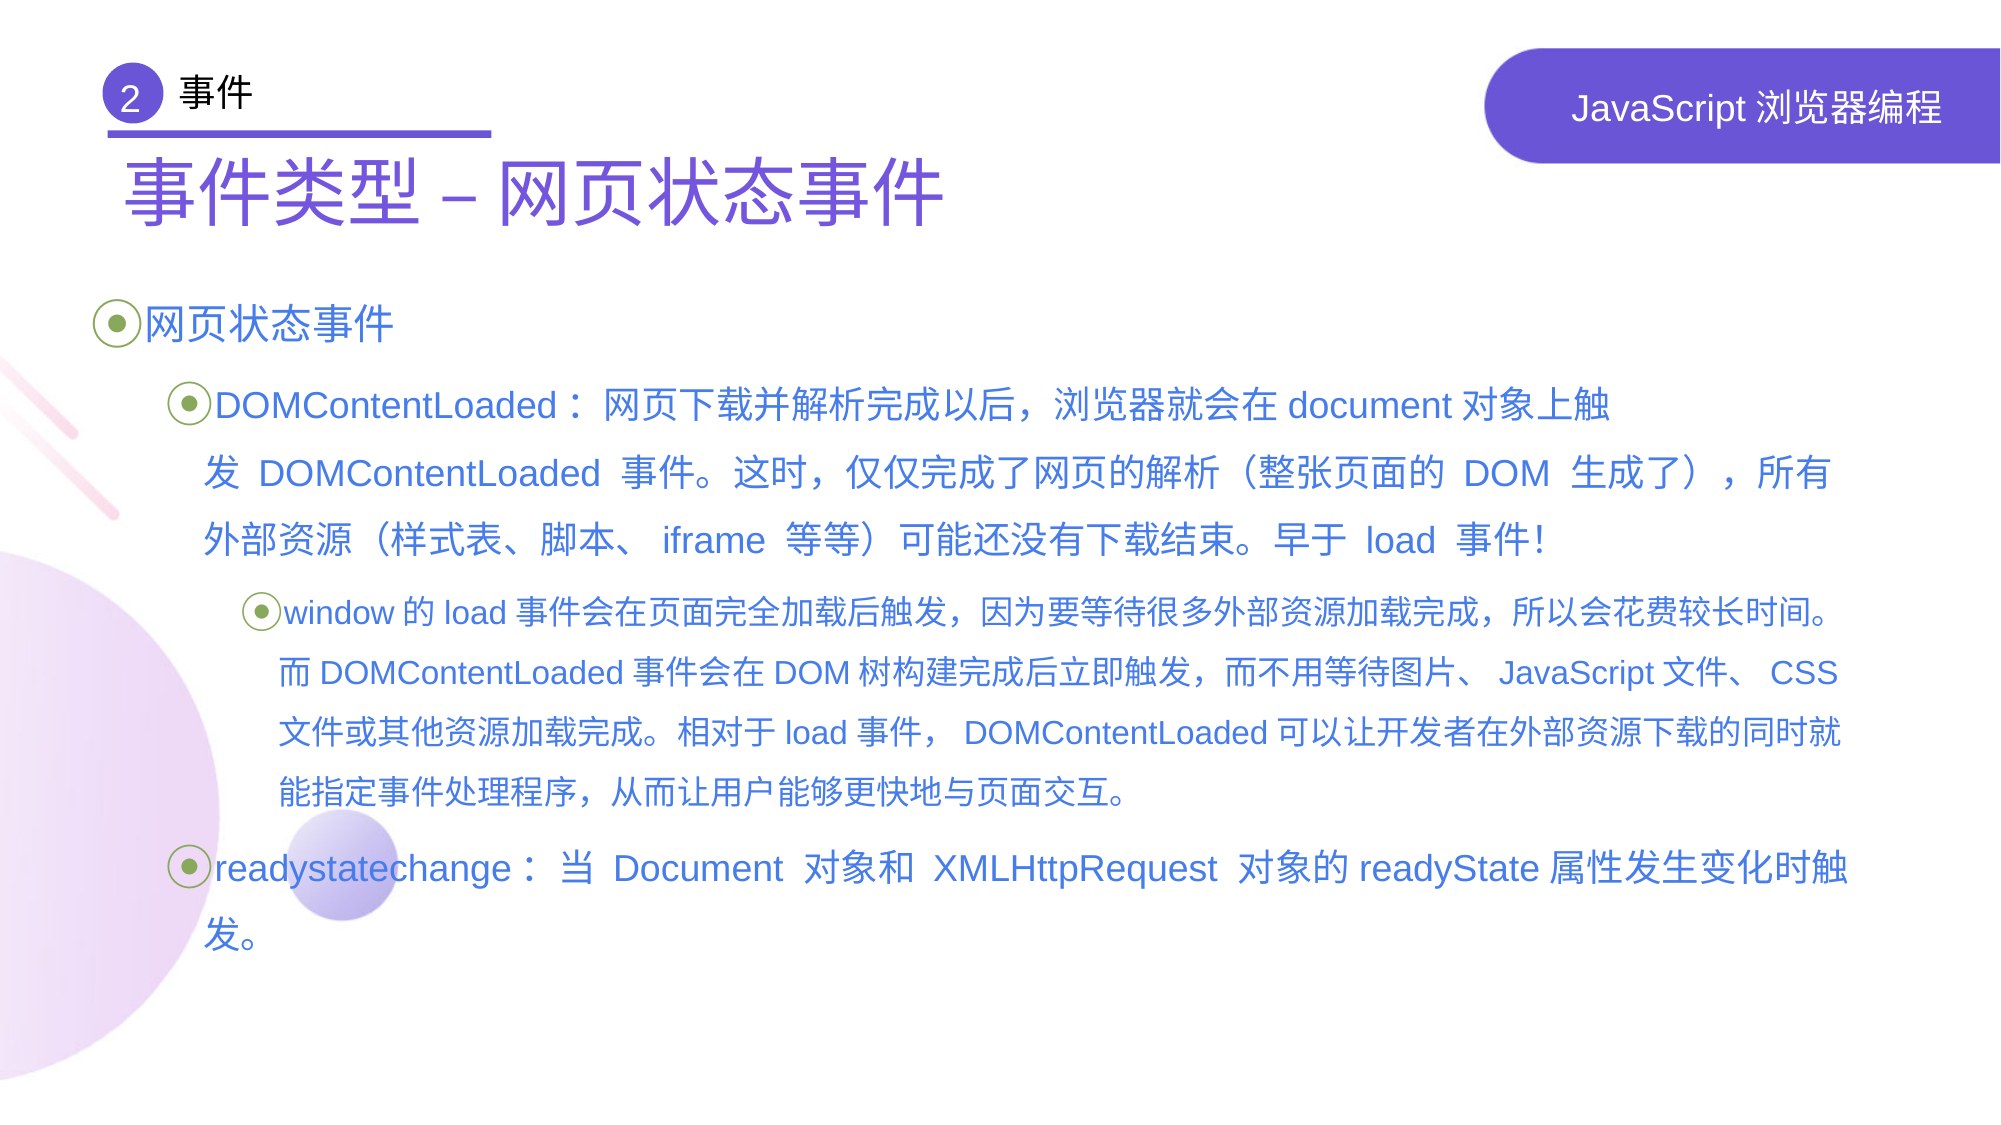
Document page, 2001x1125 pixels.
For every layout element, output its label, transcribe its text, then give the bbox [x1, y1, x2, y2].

list 2 [104, 72, 181, 129]
picture [0, 0, 2001, 1125]
list 事件类型 – 网页状态事件 [107, 148, 1417, 237]
list 事件 [163, 66, 794, 127]
list 网页状态事件 DOMContentLoaded：网页下载并解析完成以后，浏览器就会在document对象上触发 DOMContentLoaded 事件。这时，仅仅完成了网页的解析（整张页面的 DOM 生成了），所有外部资源（样式表、脚本、iframe 等等）可能还没有下载结束。早于 load 事件！ window的load事件会在页面完全加载后触发，因为要等待很多外部资源加载完成，所以会花费较长时间。而DOMContentLoaded事件会在DOM树构建完成后立即触发，而不用等待图片、JavaScript文件、CSS文件或其他资源加载完成。相对于load事件，DOMContentLoaded可以让开发者在外部资源下载的同时就能指定事件处理程序，从而让用户能够更快地与页面交互。 readystatechange：当 Document 对象和 XMLHttpRequest 对象的readyState属性发生变化时触发。 [75, 265, 1875, 1067]
title JavaScript浏览器编程 [1556, 73, 1962, 137]
